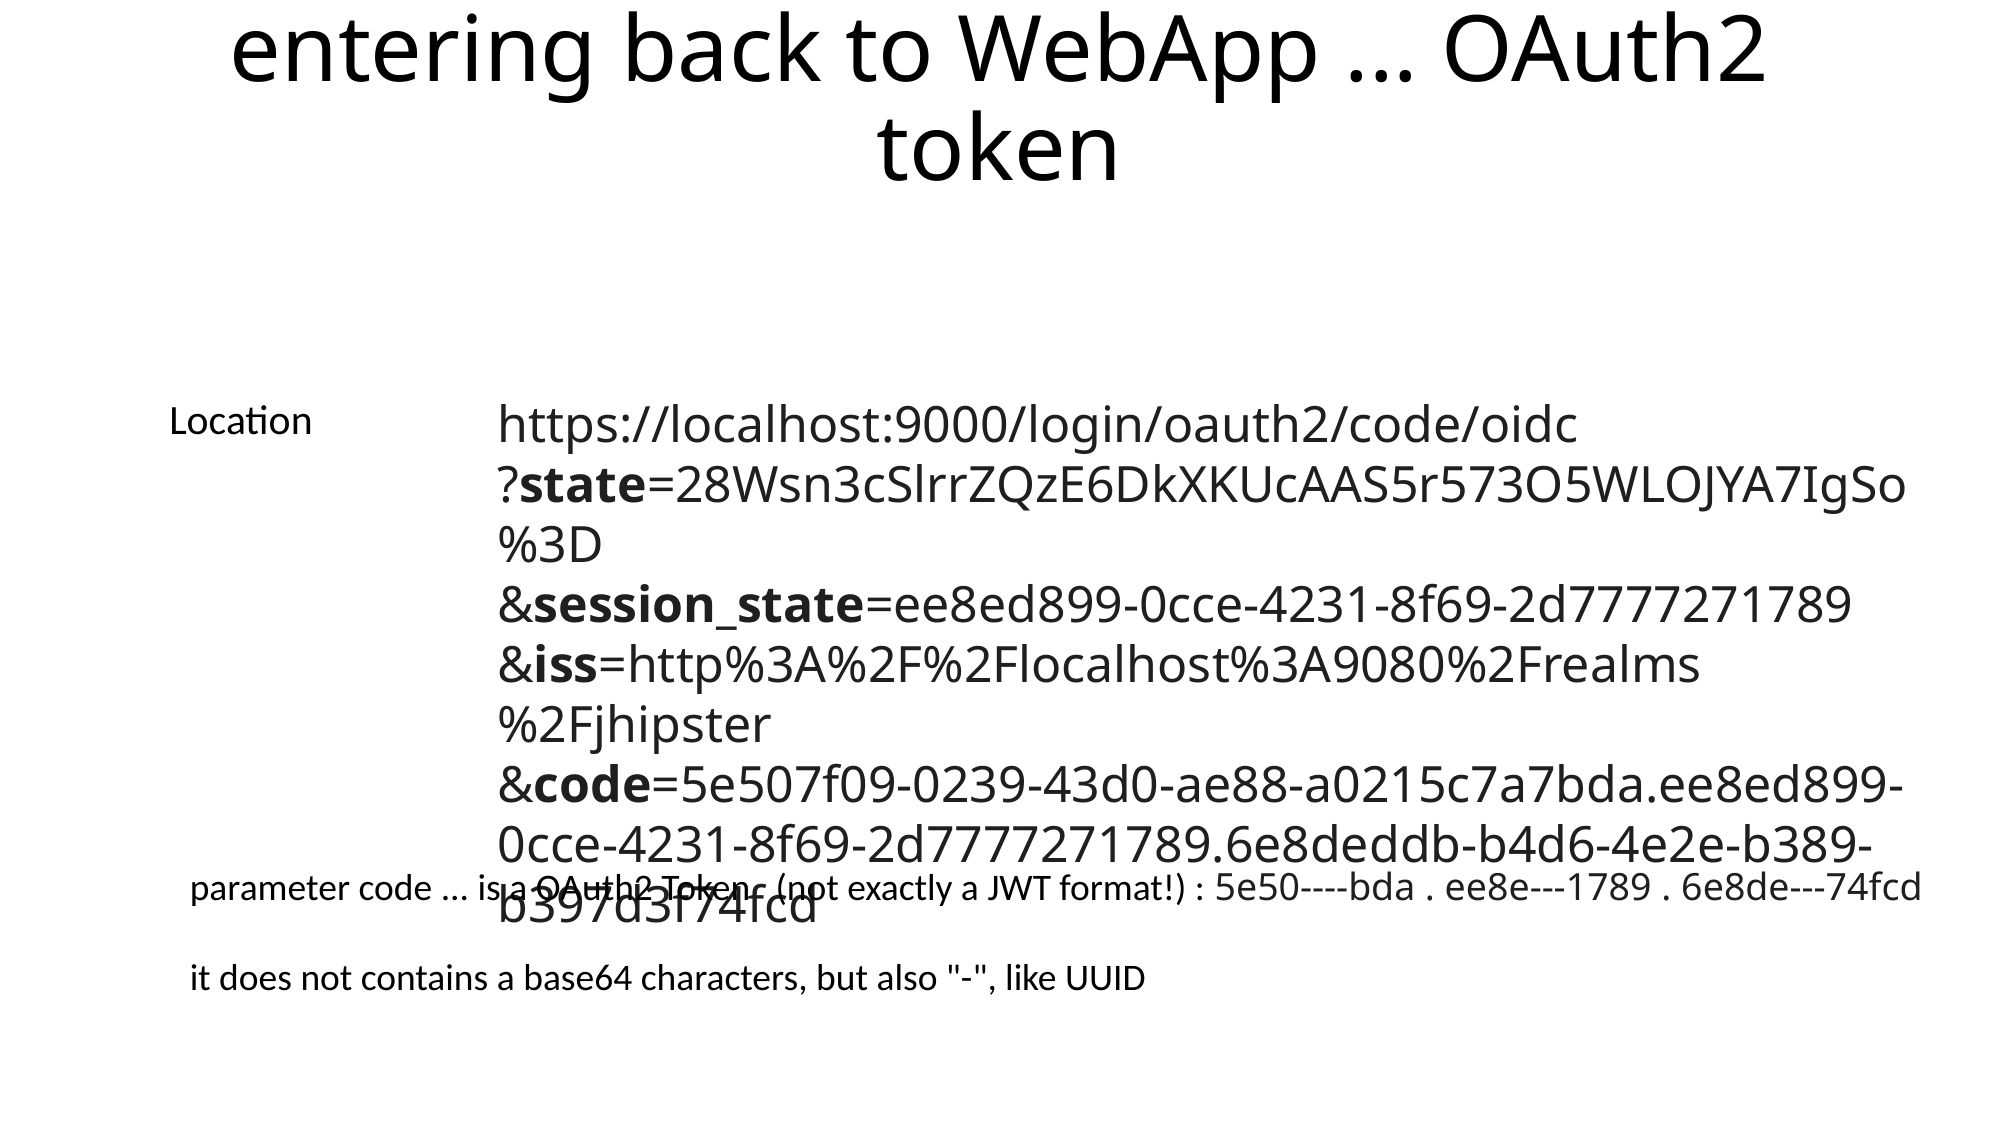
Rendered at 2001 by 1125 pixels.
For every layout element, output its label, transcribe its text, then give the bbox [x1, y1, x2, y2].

title entering back to WebApp ... OAuth2 token [137, 0, 1863, 203]
text_box parameter code ... is a OAuth2 Token (not exactly a JWT format!) : 5e50----bda . ee8e---1789 . 6e8de---74fcd it does not contains a base64 characters, but also "-", like UUID [175, 855, 1964, 1006]
text_box Location [154, 385, 397, 451]
text_box https://localhost:9000/login/oauth2/code/oidc ?state=28Wsn3cSlrrZQzE6DkXKUcAAS5r573O5WLOJYA7IgSo%3D &session_state=ee8ed899-0cce-4231-8f69-2d7777271789 &iss=http%3A%2F%2Flocalhost%3A9080%2Frealms%2Fjhipster &code=5e507f09-0239-43d0-ae88-a0215c7a7bda.ee8ed899-0cce-4231-8f69-2d7777271789.6e8deddb-b4d6-4e2e-b389-b397d3f74fcd [482, 385, 1986, 941]
